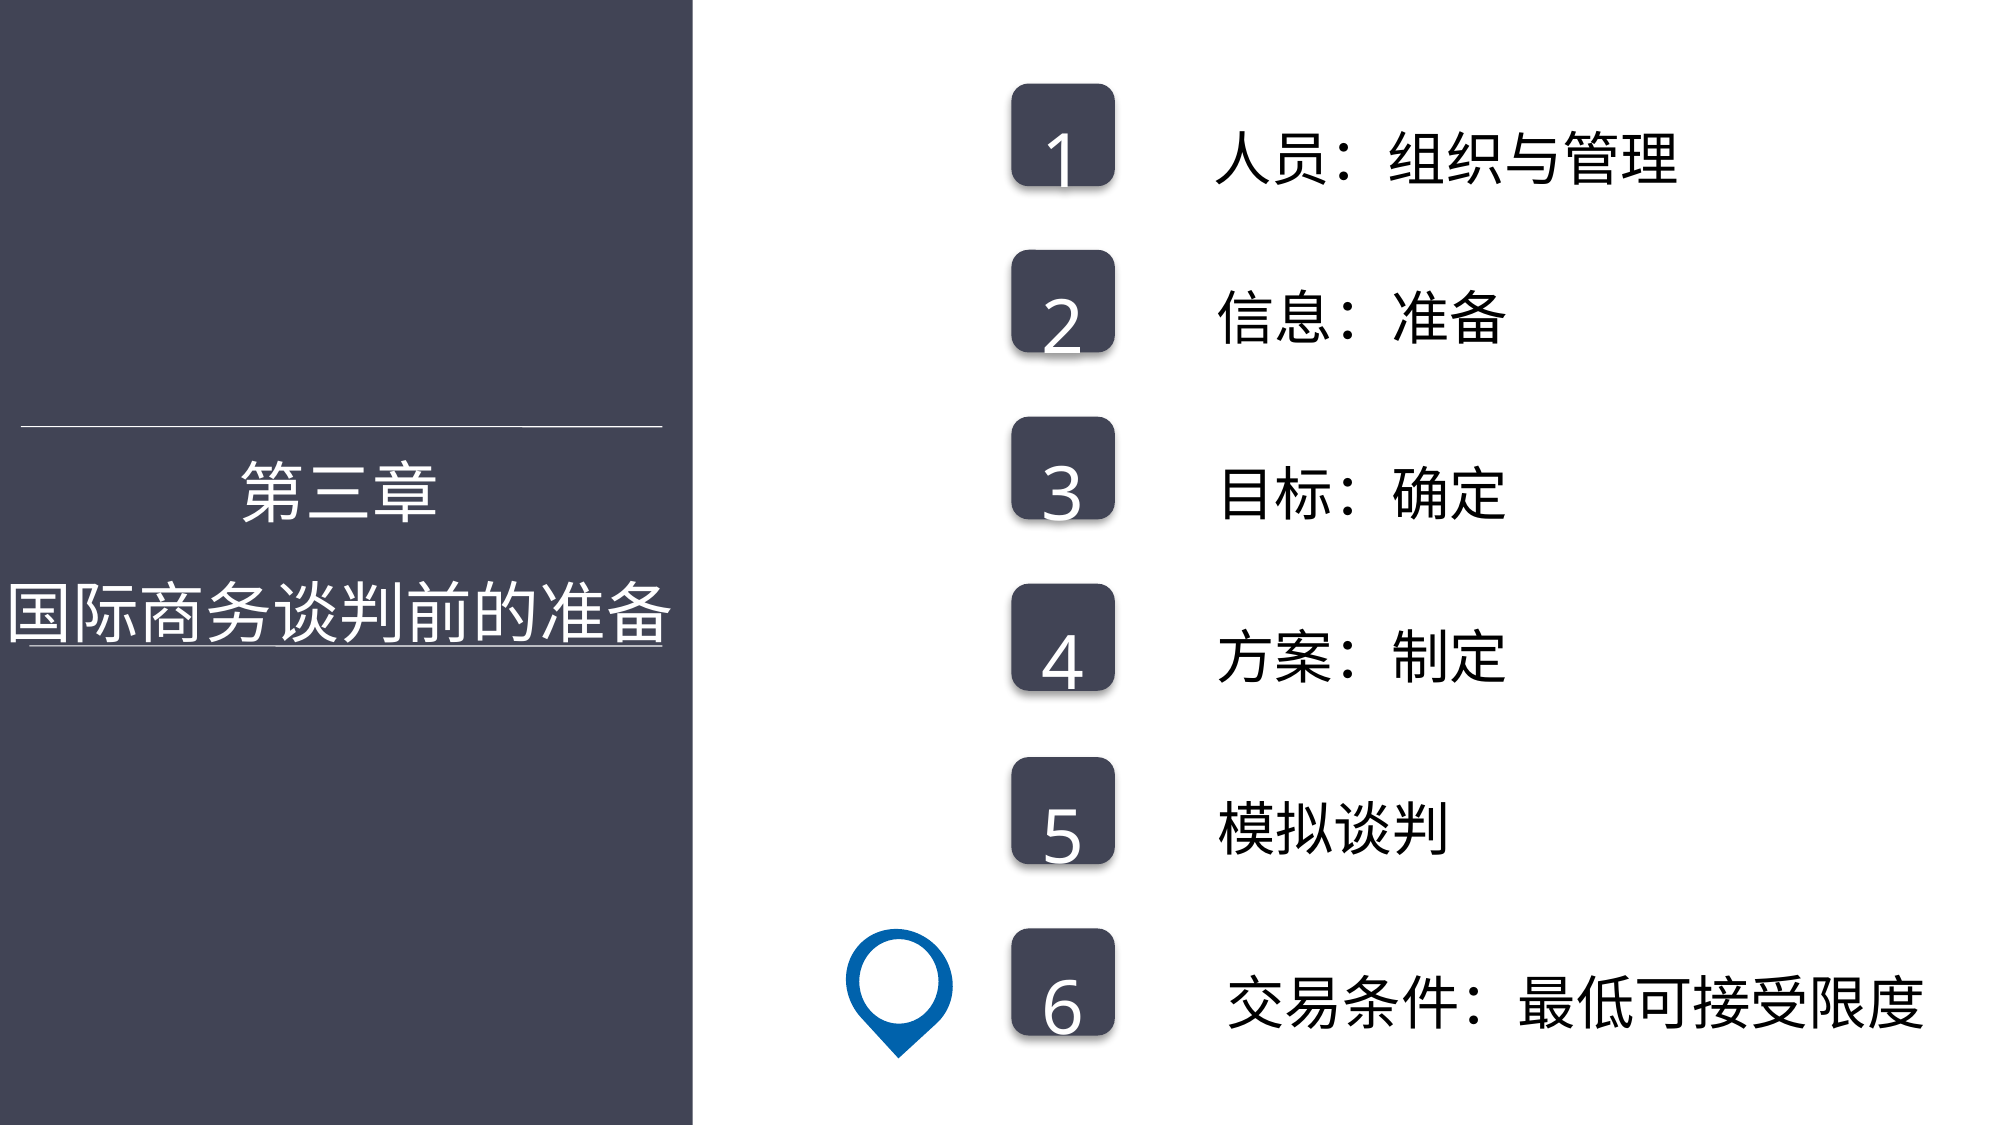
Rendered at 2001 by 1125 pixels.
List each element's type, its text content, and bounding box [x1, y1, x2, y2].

text_box 2 [1010, 248, 1116, 354]
text_box 6 [1010, 927, 1116, 1037]
text_box 交易条件：最低可接受限度 [1211, 923, 1941, 1044]
text_box 4 [1010, 582, 1116, 692]
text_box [20, 426, 663, 646]
text_box 5 [1010, 756, 1116, 866]
text_box 人员：组织与管理 [1198, 80, 1695, 200]
text_box 模拟谈判 [1202, 749, 1466, 870]
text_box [848, 928, 951, 1037]
text_box 方案：制定 [1201, 578, 1523, 698]
text_box 信息：准备 [1201, 238, 1523, 359]
text_box 目标：确定 [1201, 414, 1523, 535]
text_box 1 [1010, 82, 1116, 188]
text_box [0, 0, 694, 1125]
text_box 第三章 国际商务谈判前的准备 [0, 403, 693, 659]
text_box 3 [1010, 415, 1116, 521]
